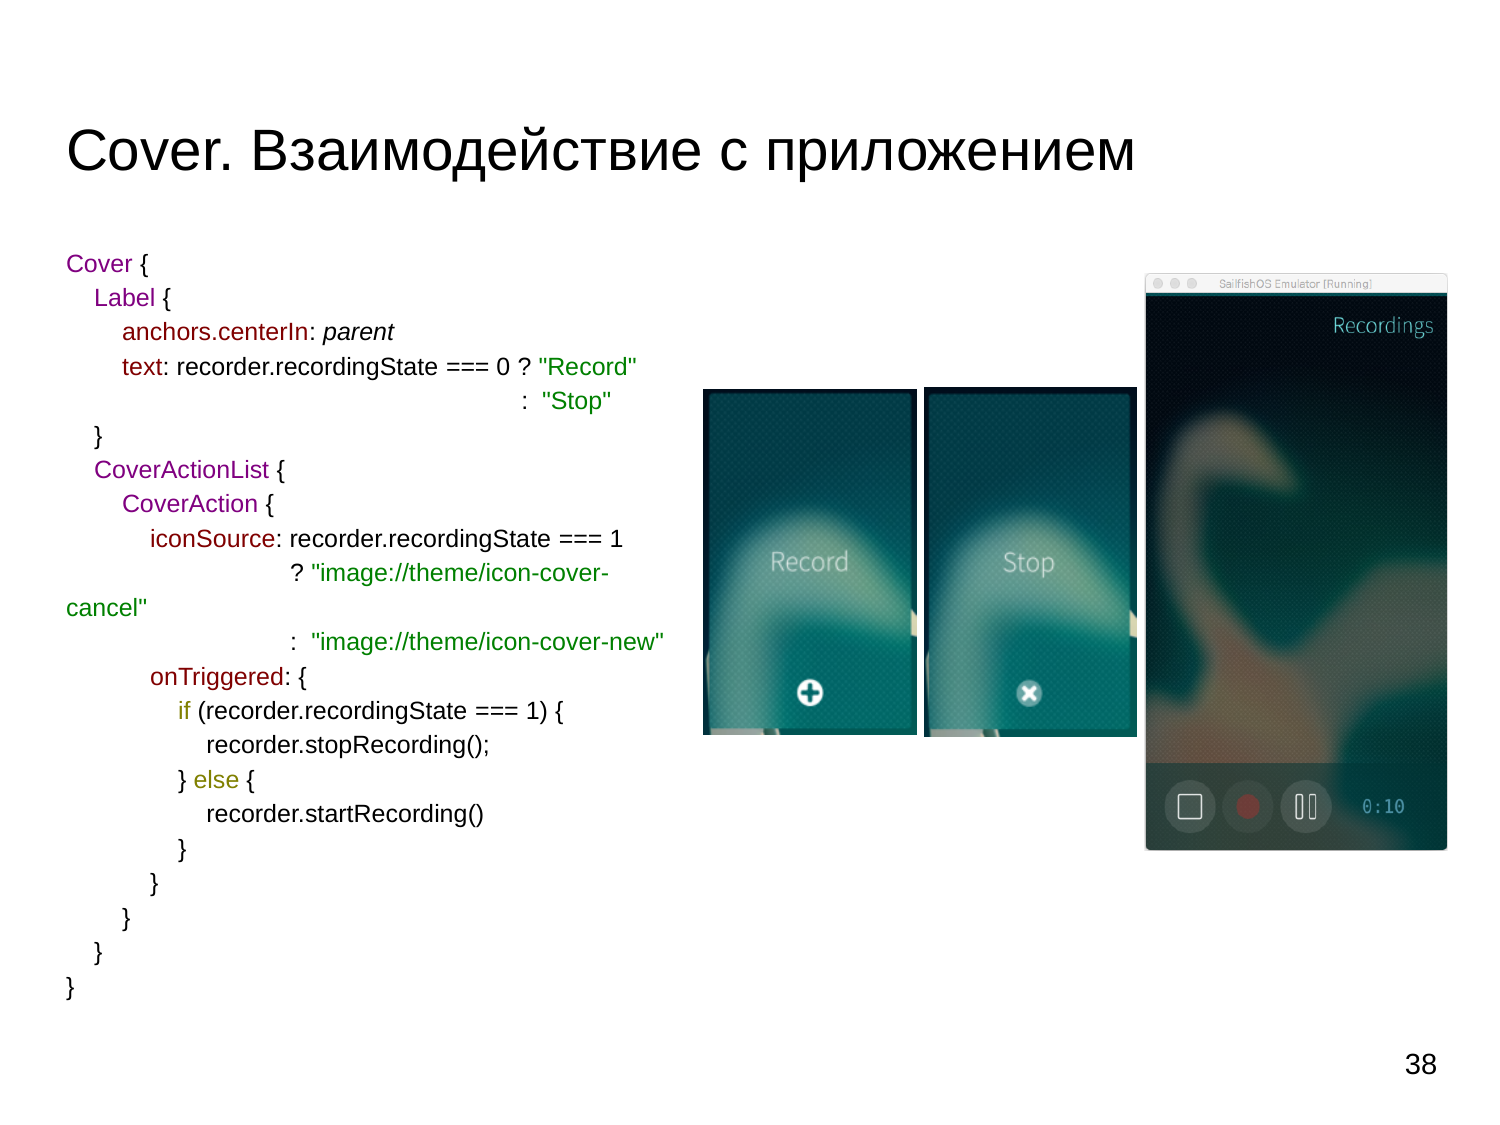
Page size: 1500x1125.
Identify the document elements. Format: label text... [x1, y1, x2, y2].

title Cover. Взаимодействие с приложением [51, 97, 1449, 223]
picture [703, 389, 917, 648]
picture [923, 387, 1137, 738]
picture [1144, 273, 1448, 852]
list Cover { Label { anchors.centerIn: parent text: recorder.recordingState === 0 ? "Record" : "Stop" } CoverActionList { CoverAction { iconSource: recorder.recordingState === 1 ? "image://theme/icon-cover-cancel" : "image://theme/icon-cover-new" onTriggered: { if (recorder.recordingState === 1) { recorder.stopRecording(); } else { recorder.startRecording() } } } } } [51, 222, 704, 1020]
slide_number 38 [1389, 1019, 1480, 1106]
picture [706, 395, 917, 736]
